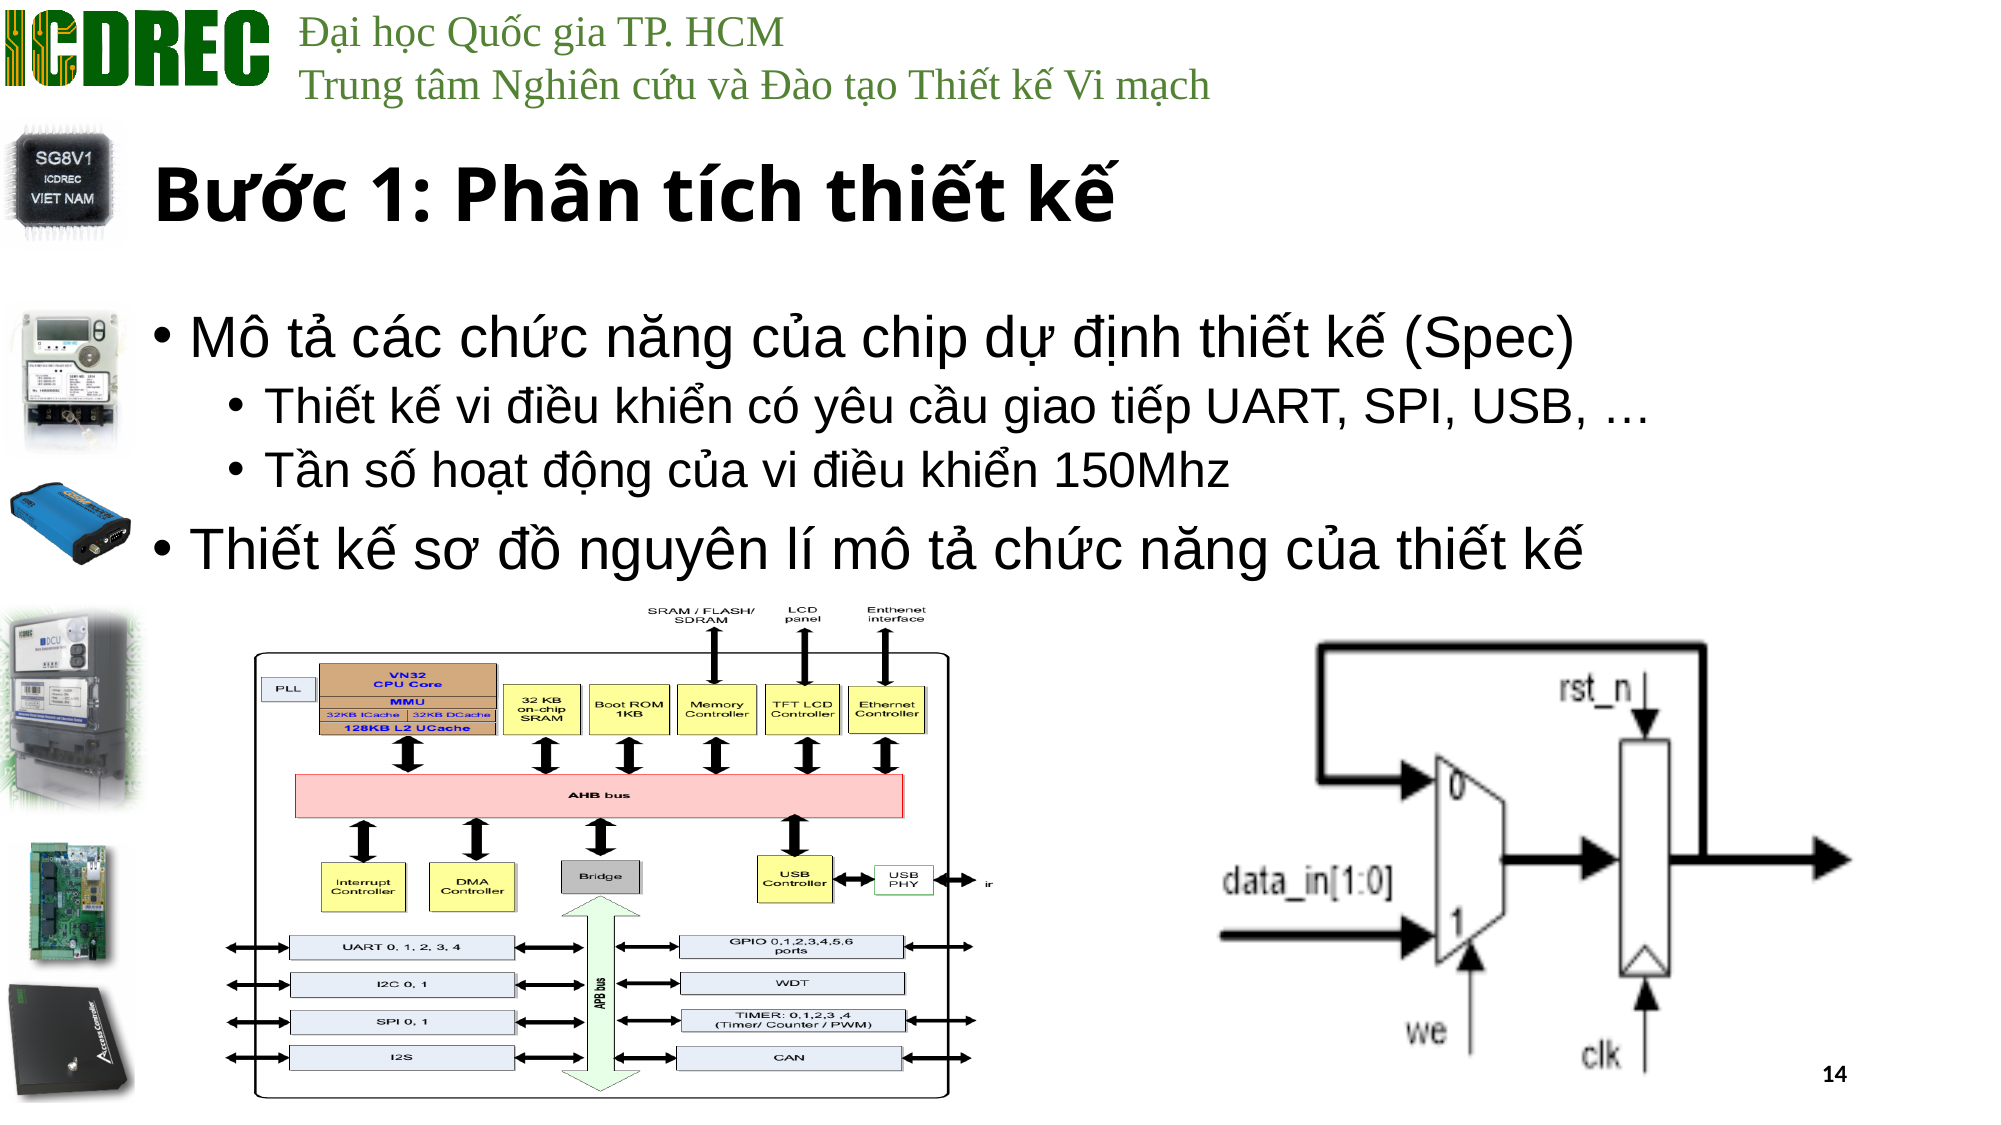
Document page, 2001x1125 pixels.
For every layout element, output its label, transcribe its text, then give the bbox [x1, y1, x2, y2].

picture [19, 631, 121, 787]
picture [1175, 630, 1908, 1125]
picture [31, 329, 108, 431]
picture [5, 10, 270, 88]
picture [25, 146, 100, 221]
picture [219, 600, 993, 1103]
picture [8, 843, 134, 1103]
title Bước 1: Phân tích thiết kế [137, 116, 1863, 278]
list Mô tả các chức năng của chip dự định thiết kế (Spec) Thiết kế vi điều khiển có yêu cầu giao tiếp UART, SPI, USB, … Tần số hoạt động của vi điều khiển 150Mhz Thiết kế sơ đồ nguyên lí mô tả chức năng của thiết kế [137, 299, 1863, 1103]
picture [0, 459, 135, 571]
